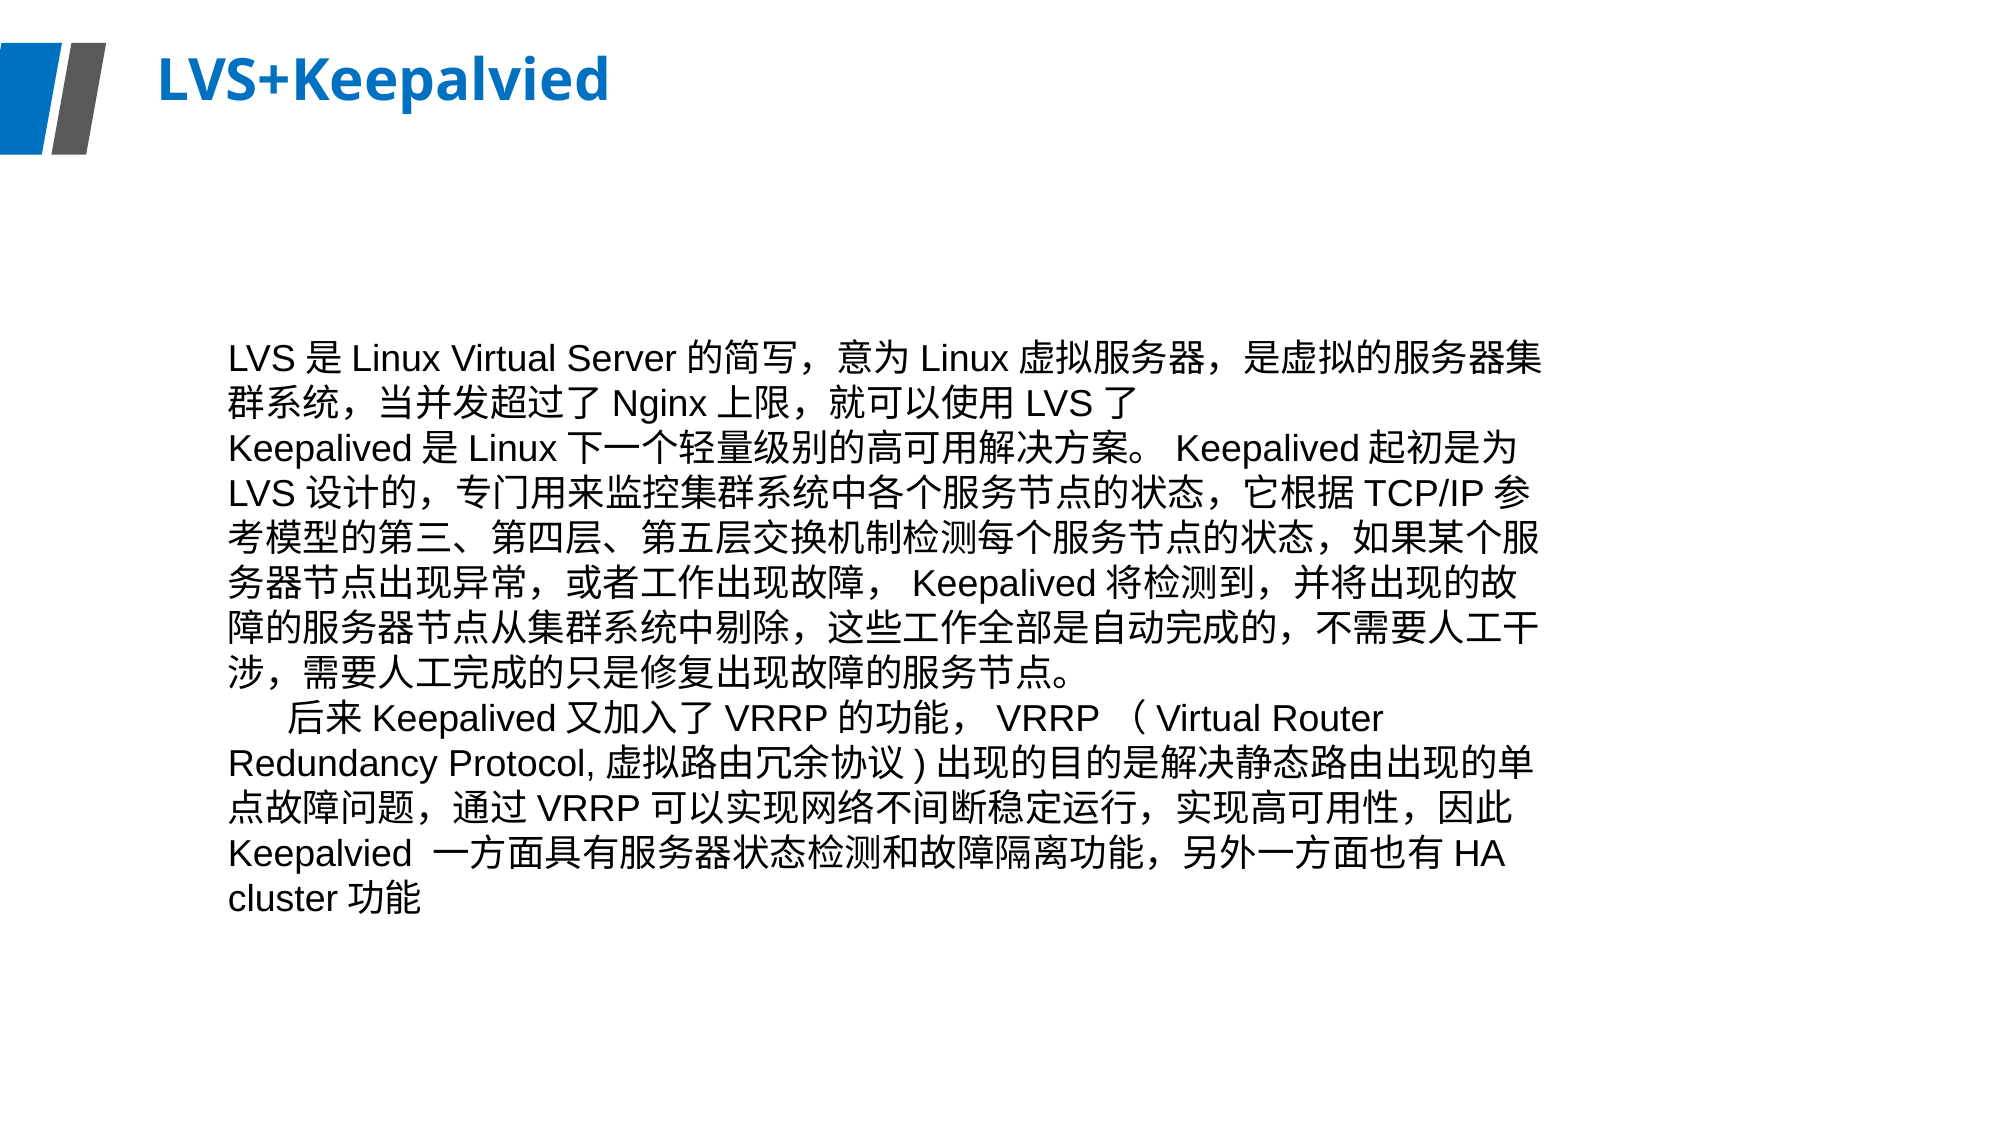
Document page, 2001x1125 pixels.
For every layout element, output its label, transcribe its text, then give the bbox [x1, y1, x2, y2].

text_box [0, 34, 646, 155]
text_box LVS是Linux Virtual Server的简写，意为Linux虚拟服务器，是虚拟的服务器集群系统，当并发超过了Nginx上限，就可以使用LVS了 Keepalived是Linux下一个轻量级别的高可用解决方案。Keepalived起初是为LVS设计的，专门用来监控集群系统中各个服务节点的状态，它根据TCP/IP参考模型的第三、第四层、第五层交换机制检测每个服务节点的状态，如果某个服务器节点出现异常，或者工作出现故障，Keepalived将检测到，并将出现的故障的服务器节点从集群系统中剔除，这些工作全部是自动完成的，不需要人工干涉，需要人工完成的只是修复出现故障的服务节点。 后来Keepalived又加入了VRRP的功能，VRRP（Virtual Router Redundancy Protocol,虚拟路由冗余协议)出现的目的是解决静态路由出现的单点故障问题，通过VRRP可以实现网络不间断稳定运行，实现高可用性，因此Keepalvied 一方面具有服务器状态检测和故障隔离功能，另外一方面也有HA cluster功能 [213, 326, 1559, 927]
